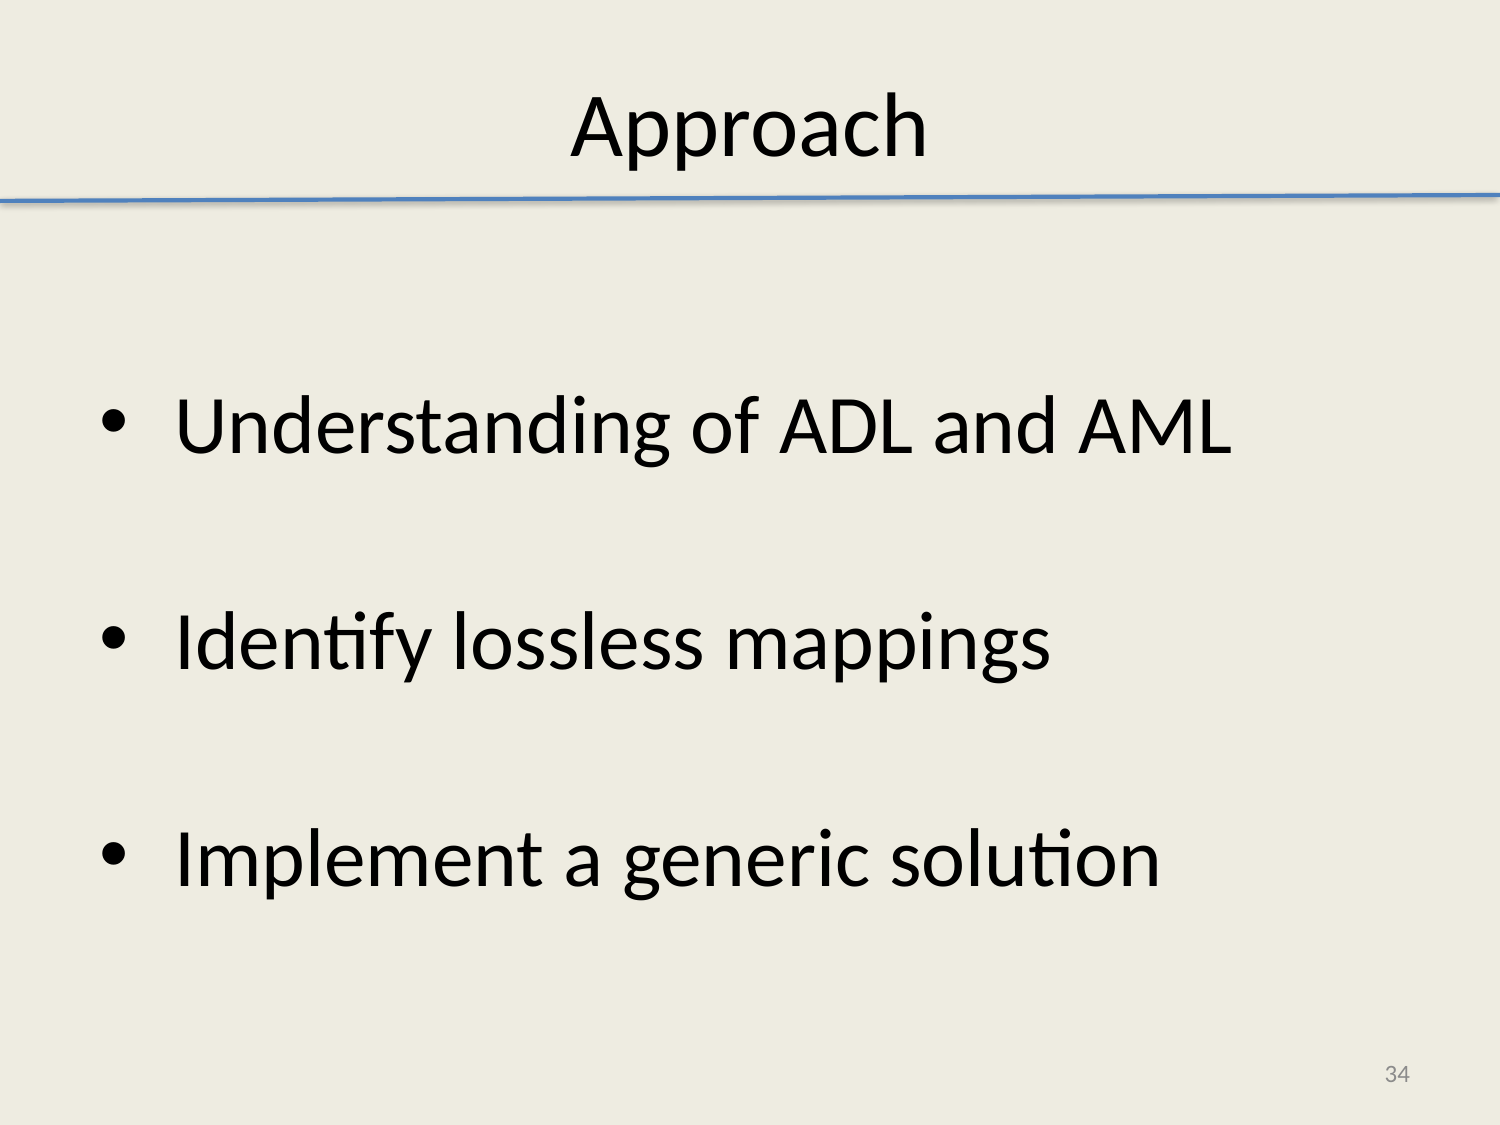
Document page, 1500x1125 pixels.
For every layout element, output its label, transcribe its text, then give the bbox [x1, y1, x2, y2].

slide_number 34 [1074, 1042, 1425, 1103]
text_box Approach [74, 45, 1425, 193]
list Understanding of ADL and AML Identify lossless mappings Implement a generic solution [75, 262, 1425, 1005]
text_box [0, 194, 1500, 202]
